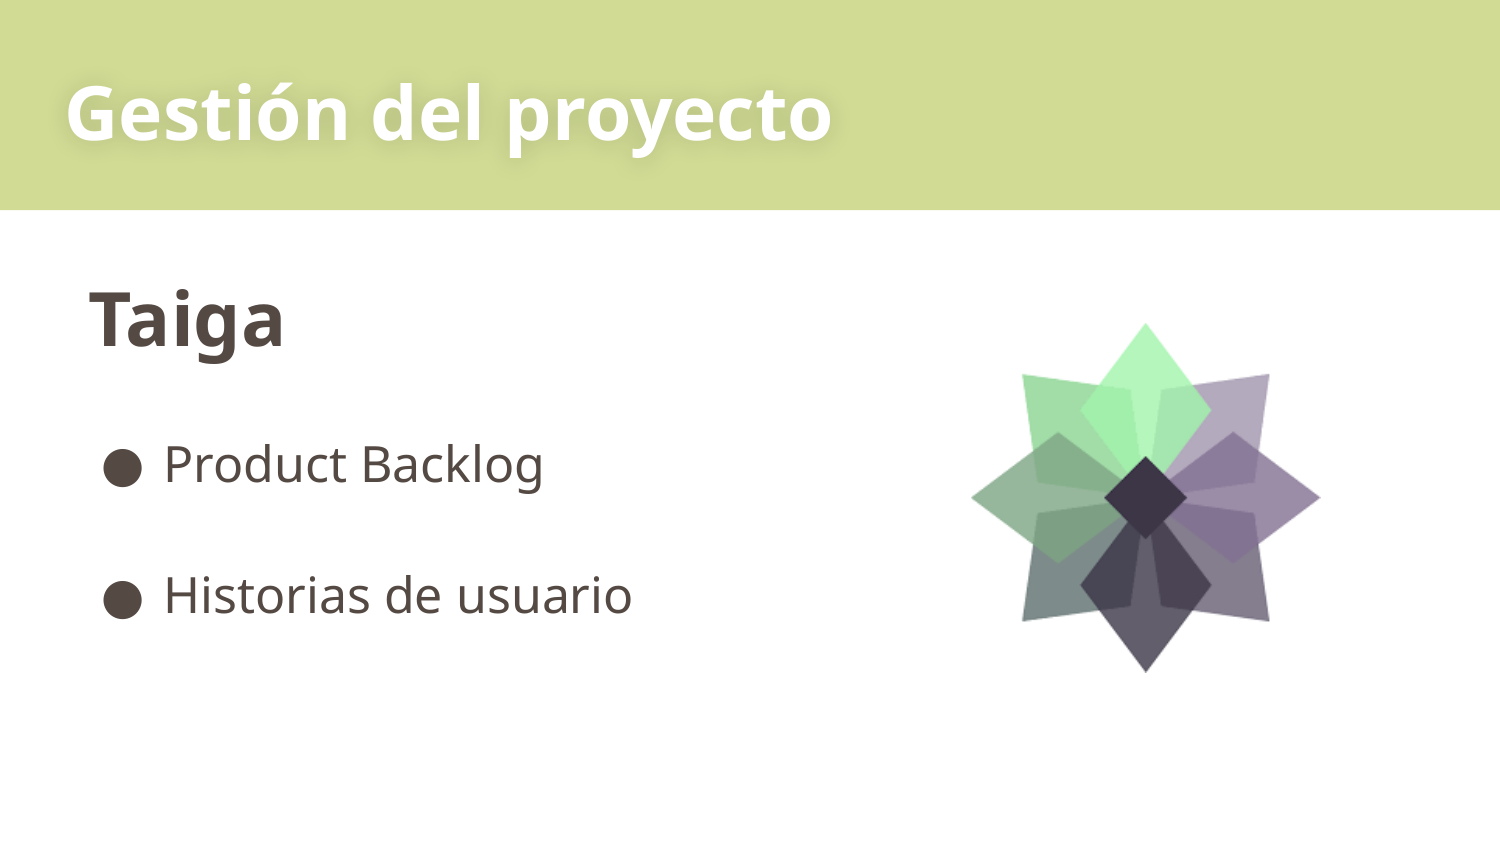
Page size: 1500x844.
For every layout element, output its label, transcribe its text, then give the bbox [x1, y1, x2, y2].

title Gestión del proyecto [49, 50, 1015, 192]
text_box Taiga Product Backlog Historias de usuario [73, 242, 795, 755]
picture [971, 323, 1322, 674]
text_box [0, 0, 1500, 211]
